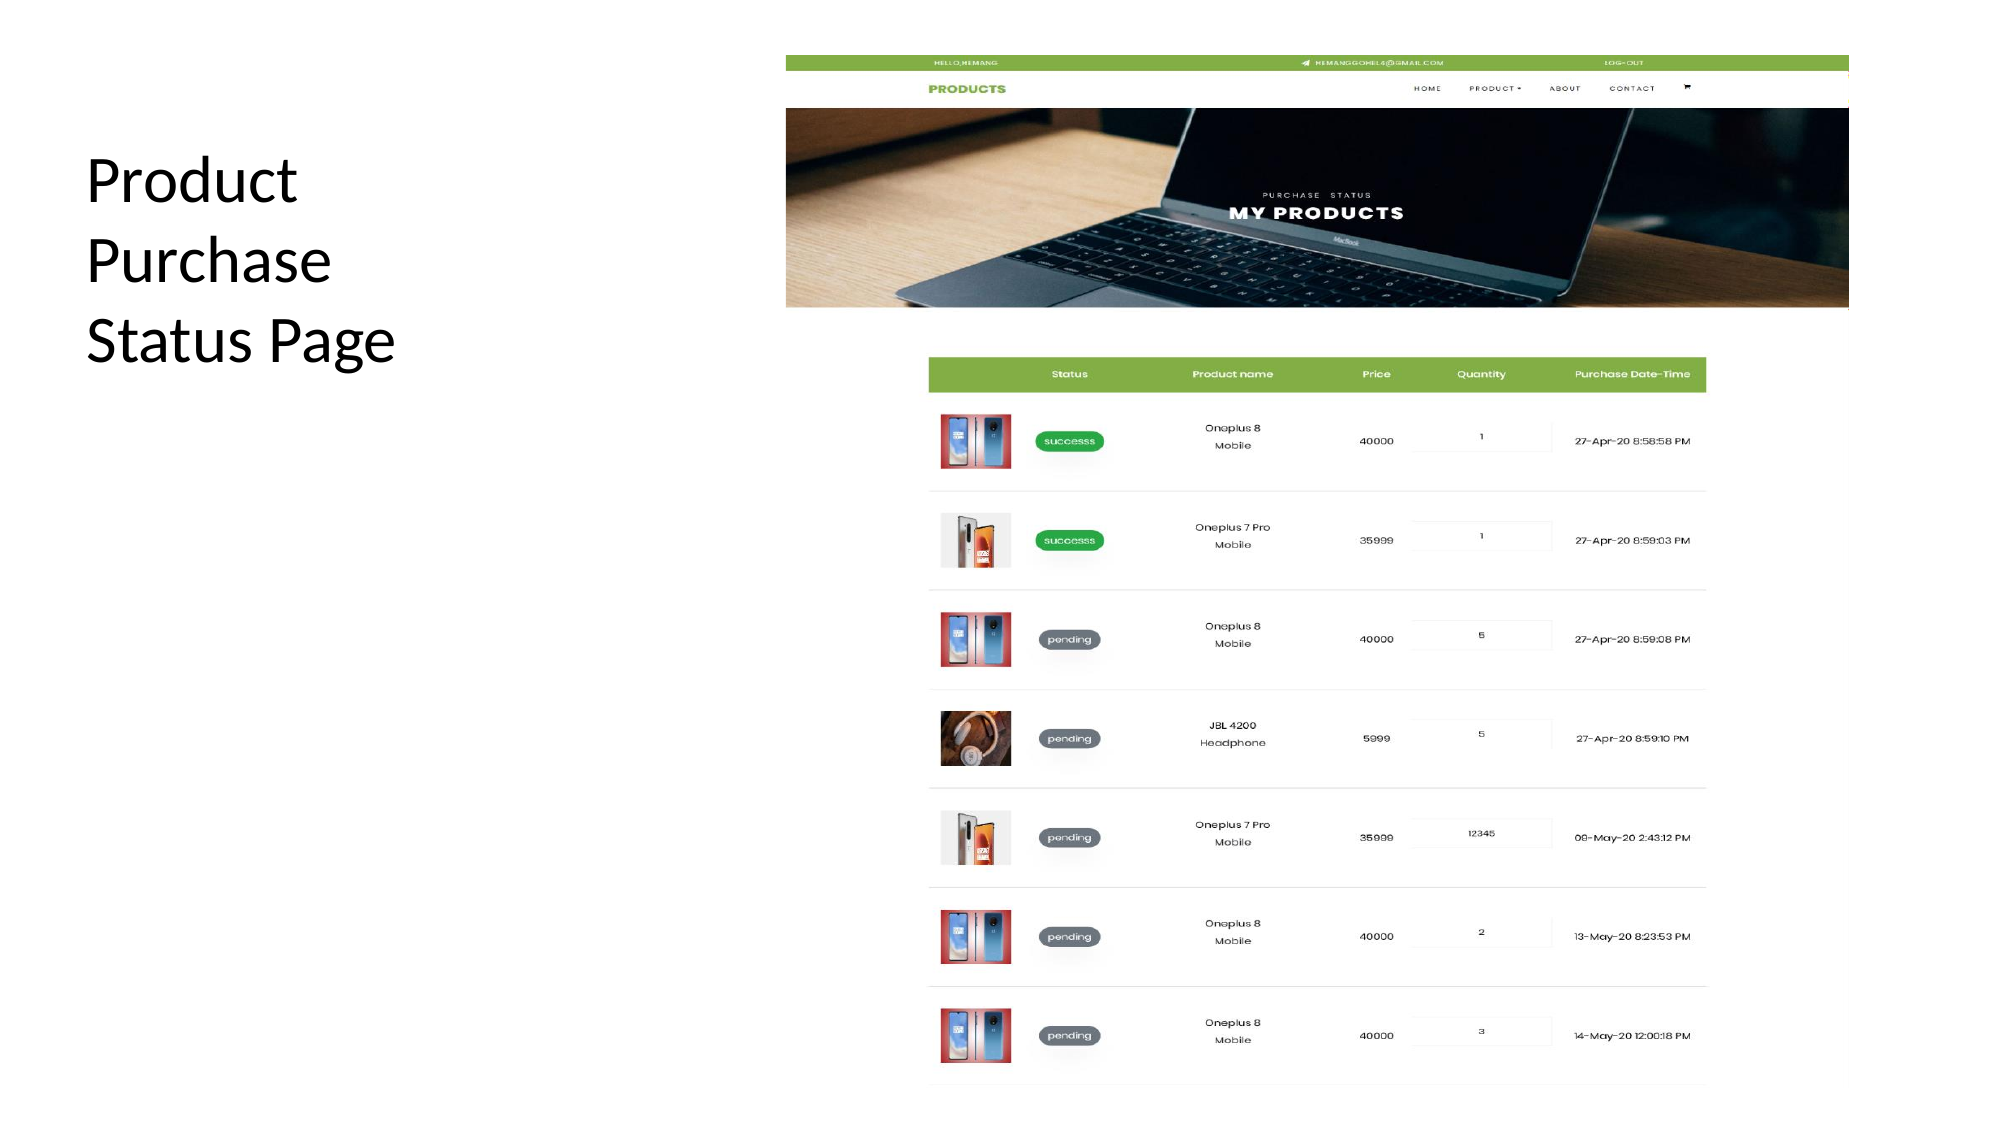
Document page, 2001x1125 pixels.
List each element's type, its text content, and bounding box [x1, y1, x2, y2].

text_box Product Purchase Status Page [71, 128, 446, 384]
picture [785, 55, 1851, 1089]
